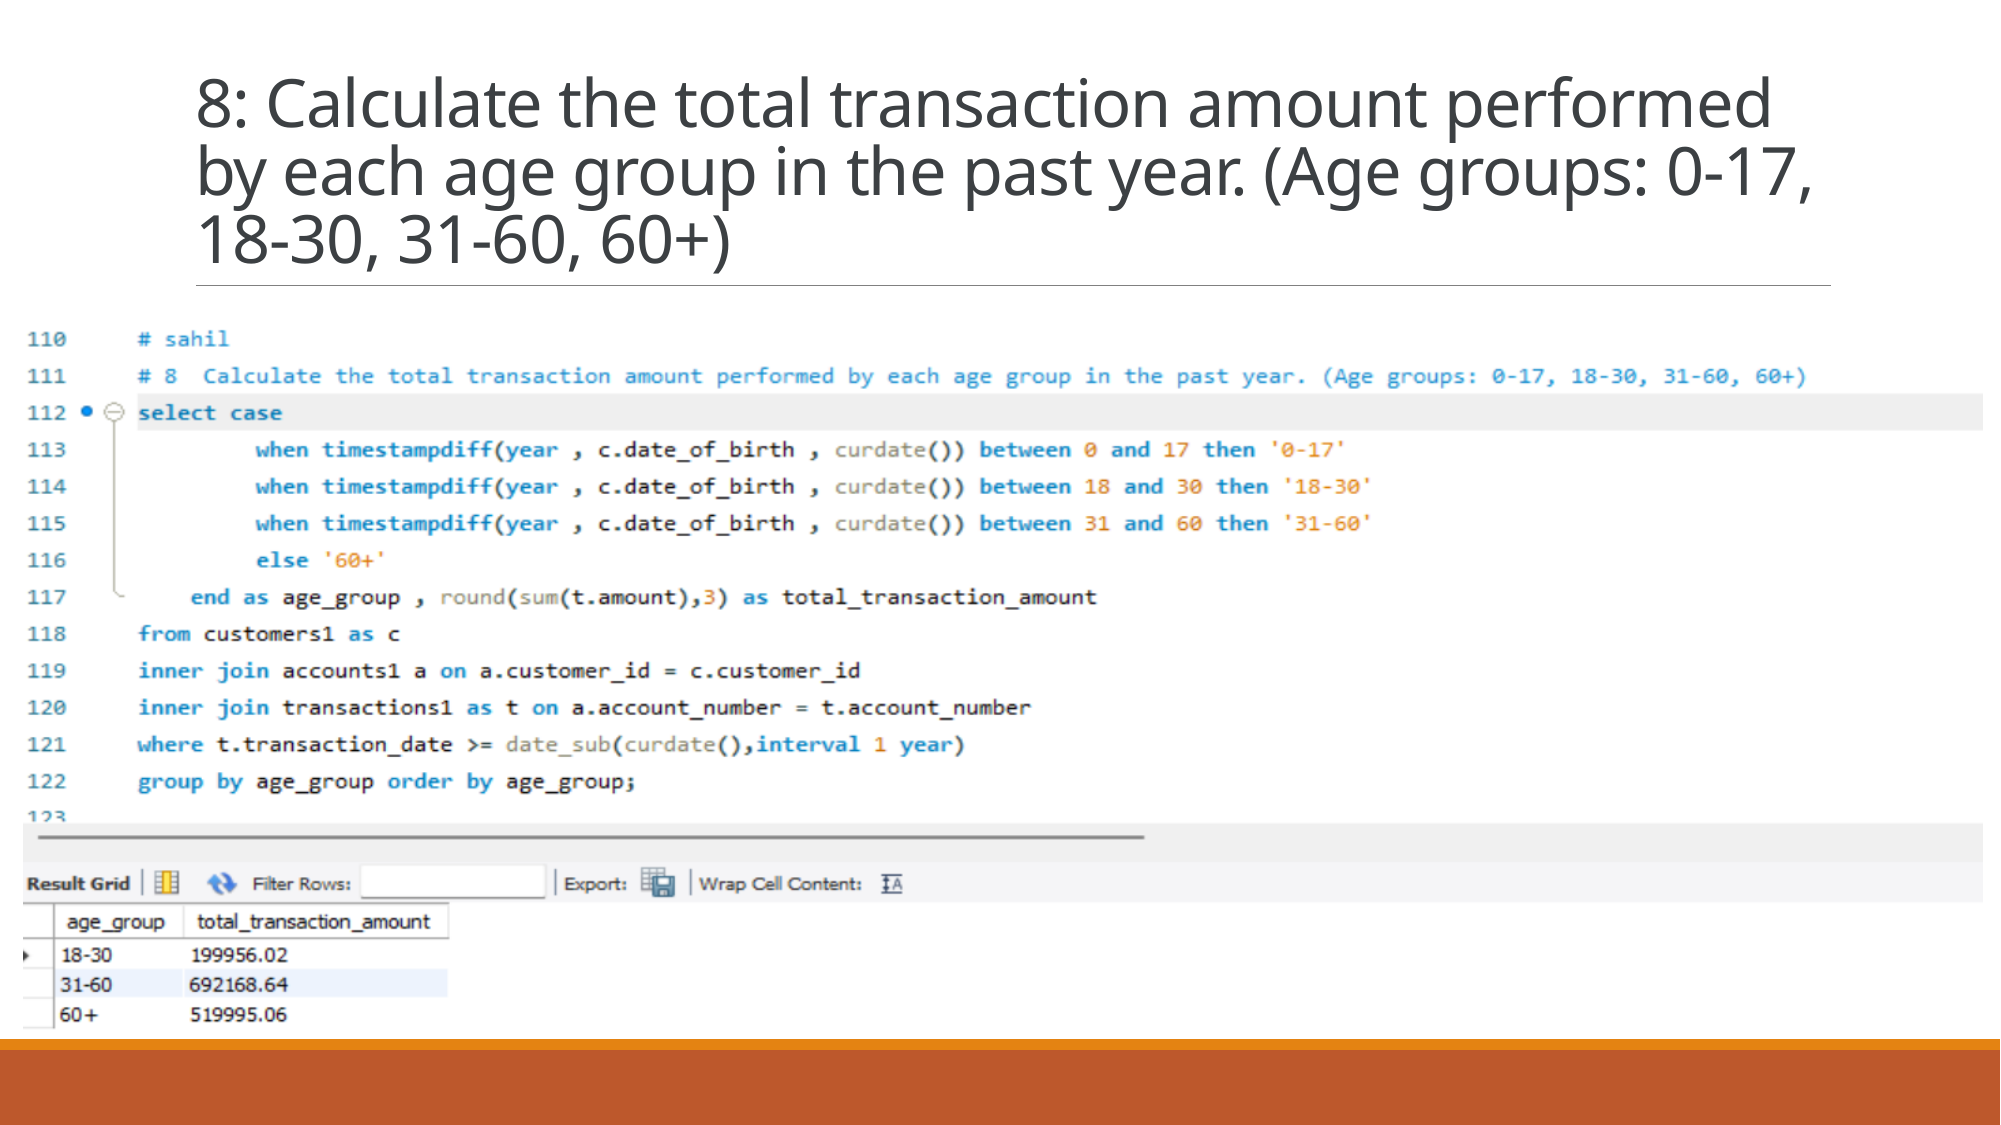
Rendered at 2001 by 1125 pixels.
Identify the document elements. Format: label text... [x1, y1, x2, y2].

title 8: Calculate the total transaction amount performed by each age group in the past year. (Age groups: 0-17, 18-30, 31-60, 60+) [180, 47, 1830, 285]
picture [22, 313, 1983, 1035]
